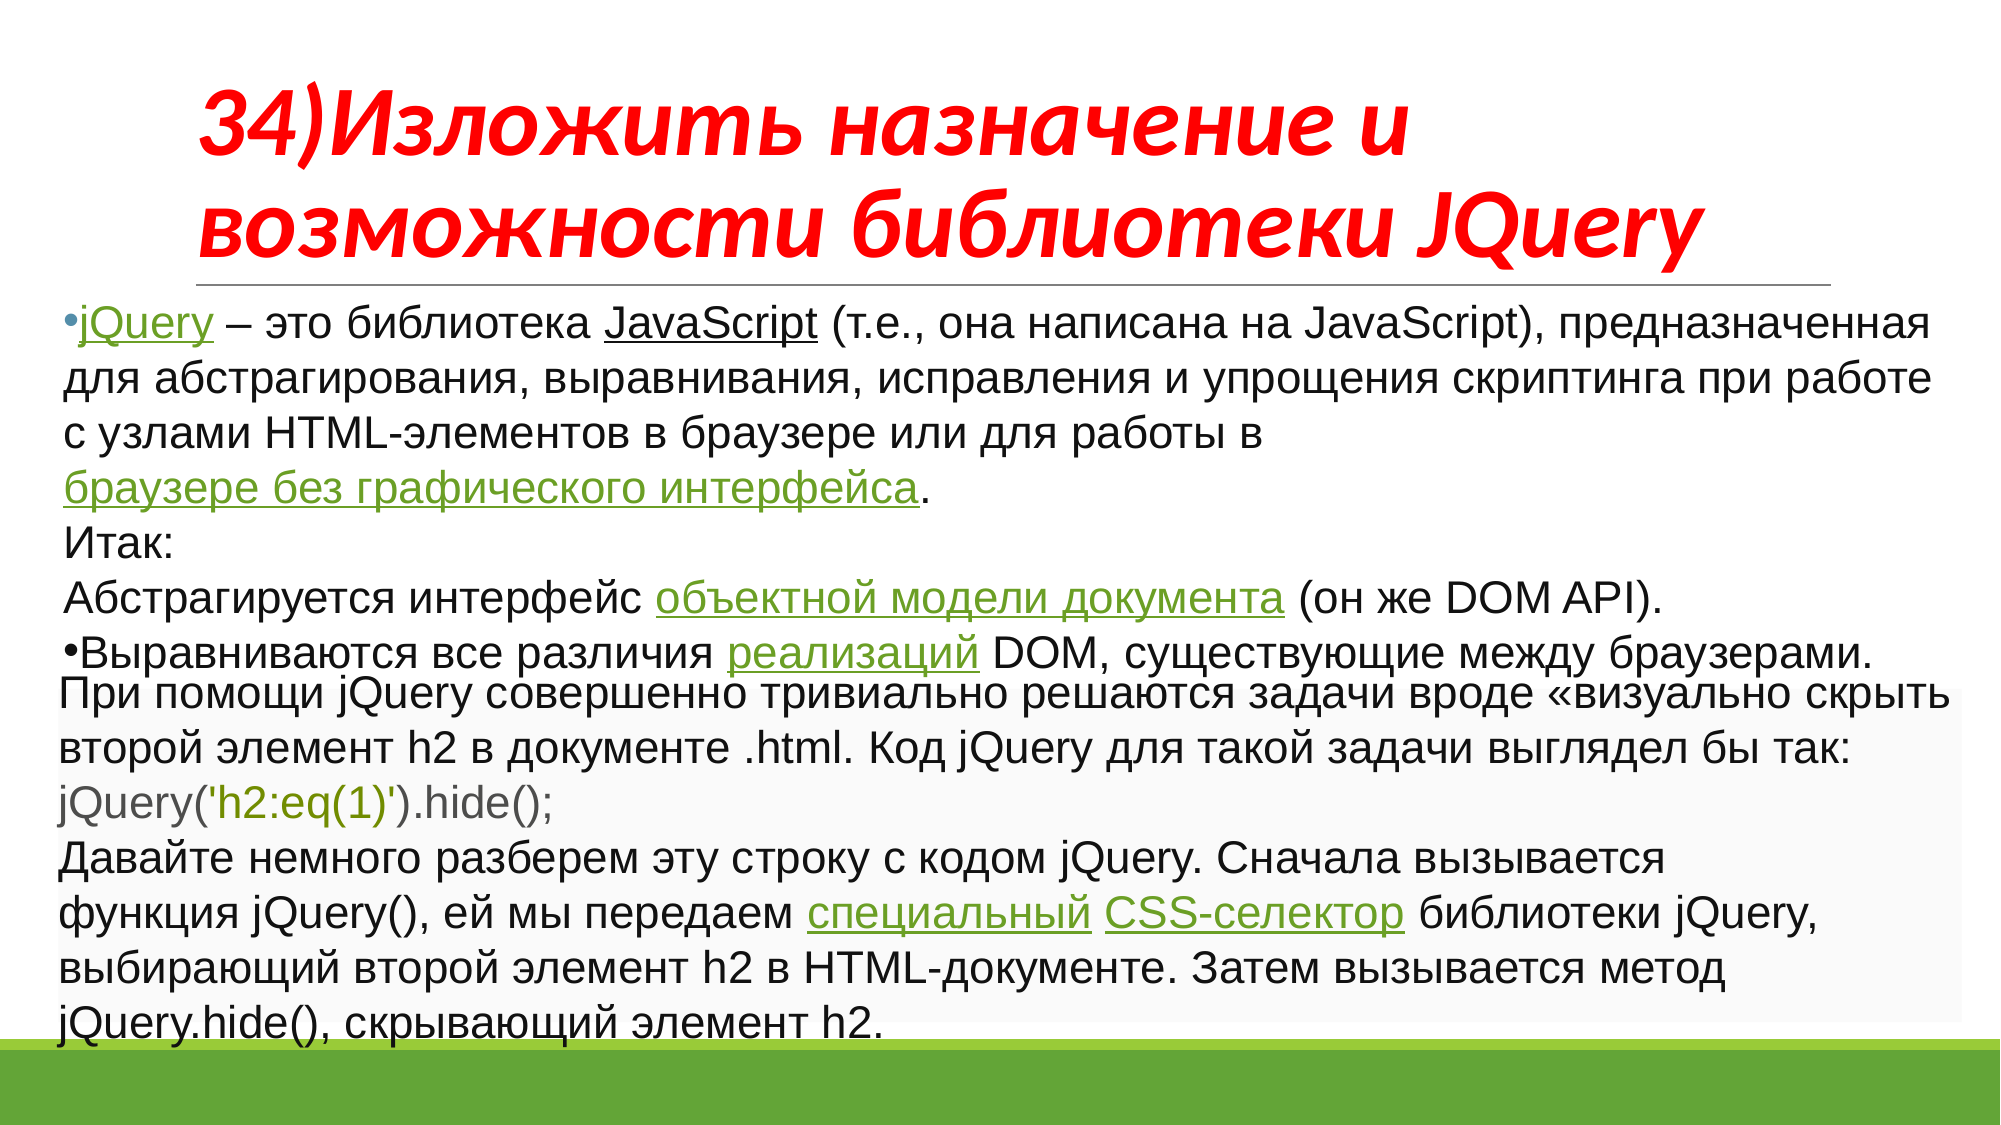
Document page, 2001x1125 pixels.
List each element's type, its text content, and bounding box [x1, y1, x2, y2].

title 34)Изложить назначение и возможности библиотеки JQuery [180, 47, 1830, 284]
text_box jQuery – это библиотека JavaScript (т.e., она написана на JavaScript), предназначенная для абстрагирования, выравнивания, исправления и упрощения скриптинга при работе с узлами HTML-элементов в браузере или для работы в браузере без графического интерфейса. Итак: Абстрагируется интерфейс объектной модели документа (он же DOM API). Выравниваются все различия реализаций DOM, существующие между браузерами. Исправляются известные браузерные баги, связанные с CSS и DOM. [48, 284, 1962, 740]
text_box При помощи jQuery совершенно тривиально решаются задачи вроде «визуально скрыть второй элемент h2 в документе .html. Код jQuery для такой задачи выглядел бы так: jQuery('h2:eq(1)').hide(); Давайте немного разберем эту строку с кодом jQuery. Сначала вызывается функция jQuery(), ей мы передаем специальный CSS-селектор библиотеки jQuery, выбирающий второй элемент h2 в HTML-документе. Затем вызывается метод jQuery.hide(), скрывающий элемент h2. [58, 688, 1962, 1023]
